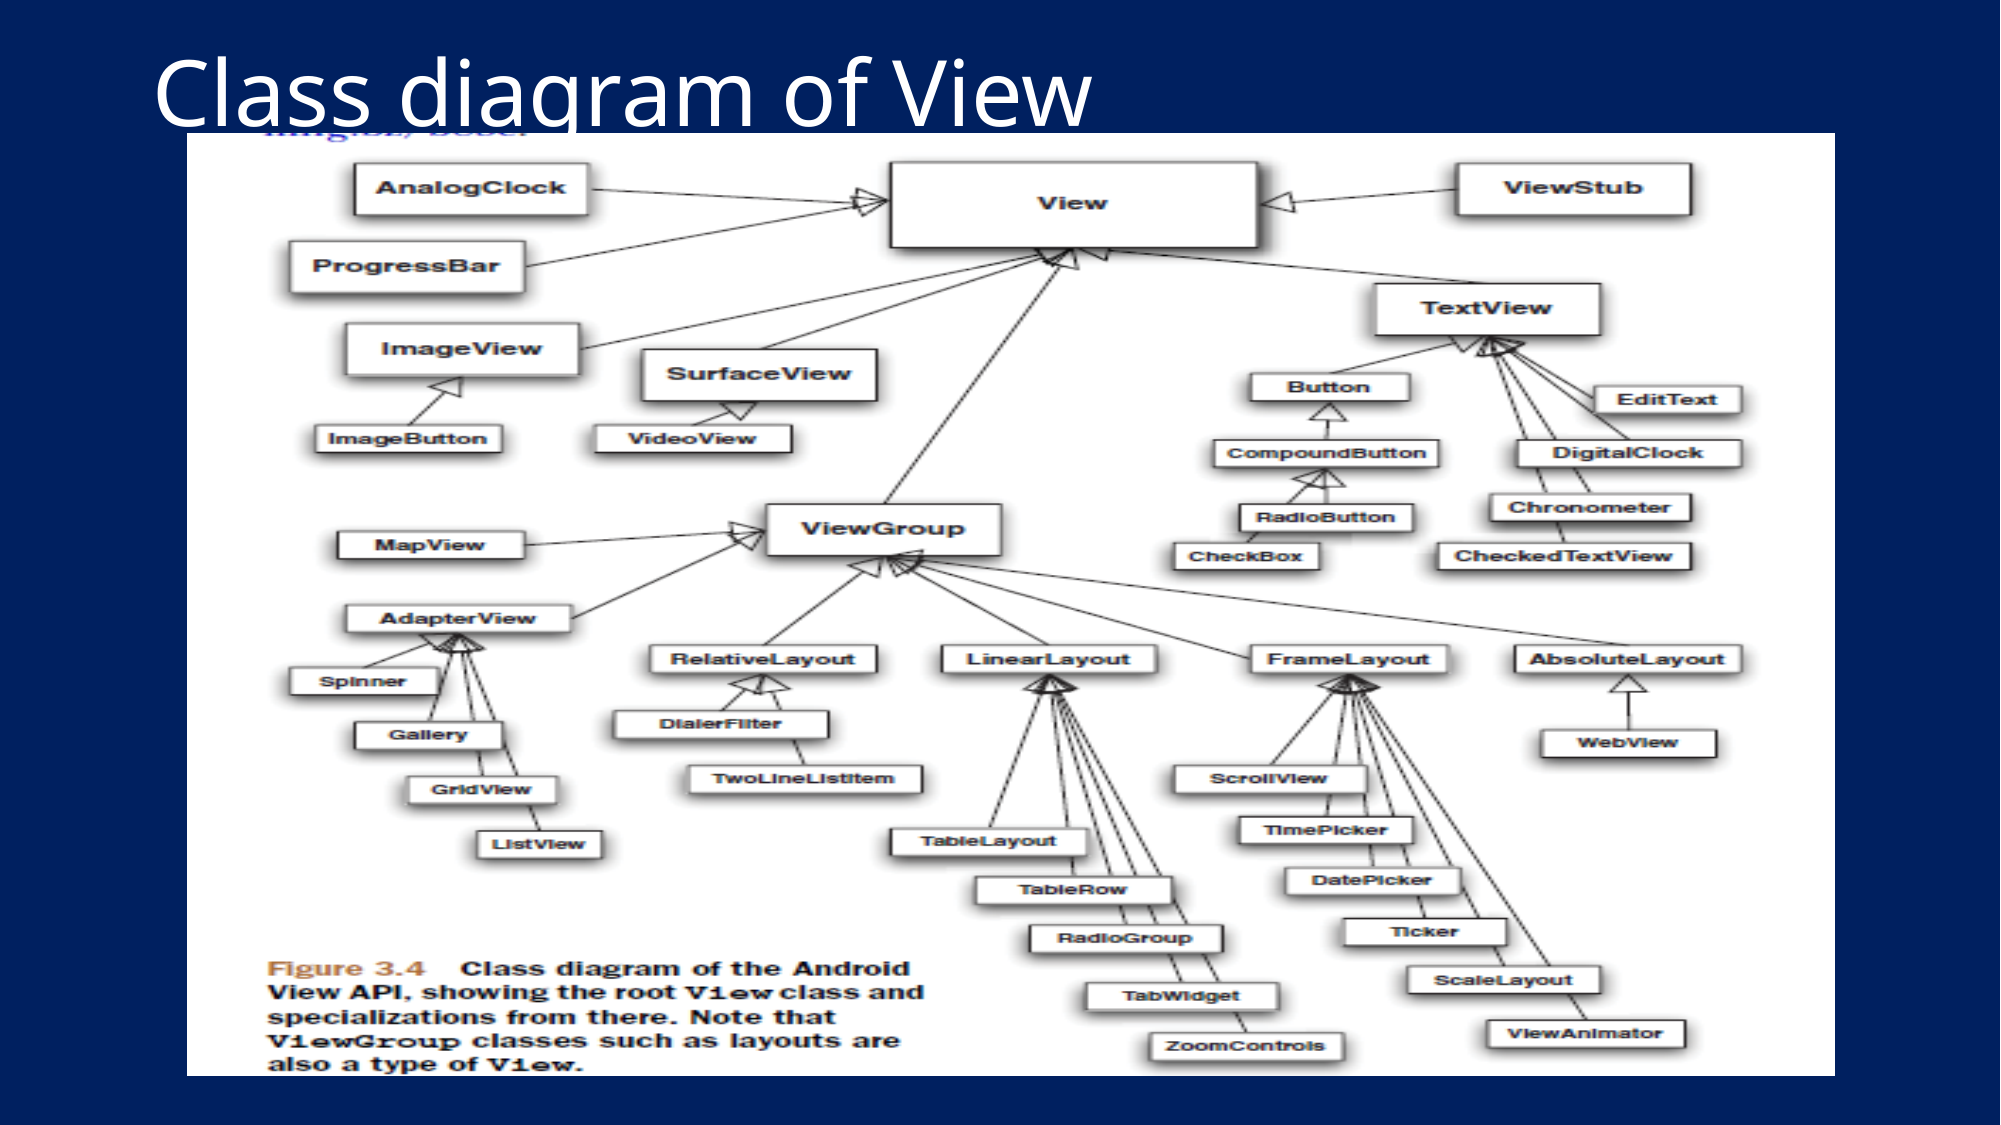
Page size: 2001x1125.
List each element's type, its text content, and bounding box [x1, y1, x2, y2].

title Class diagram of View [137, 59, 1863, 135]
picture [187, 133, 1835, 1076]
